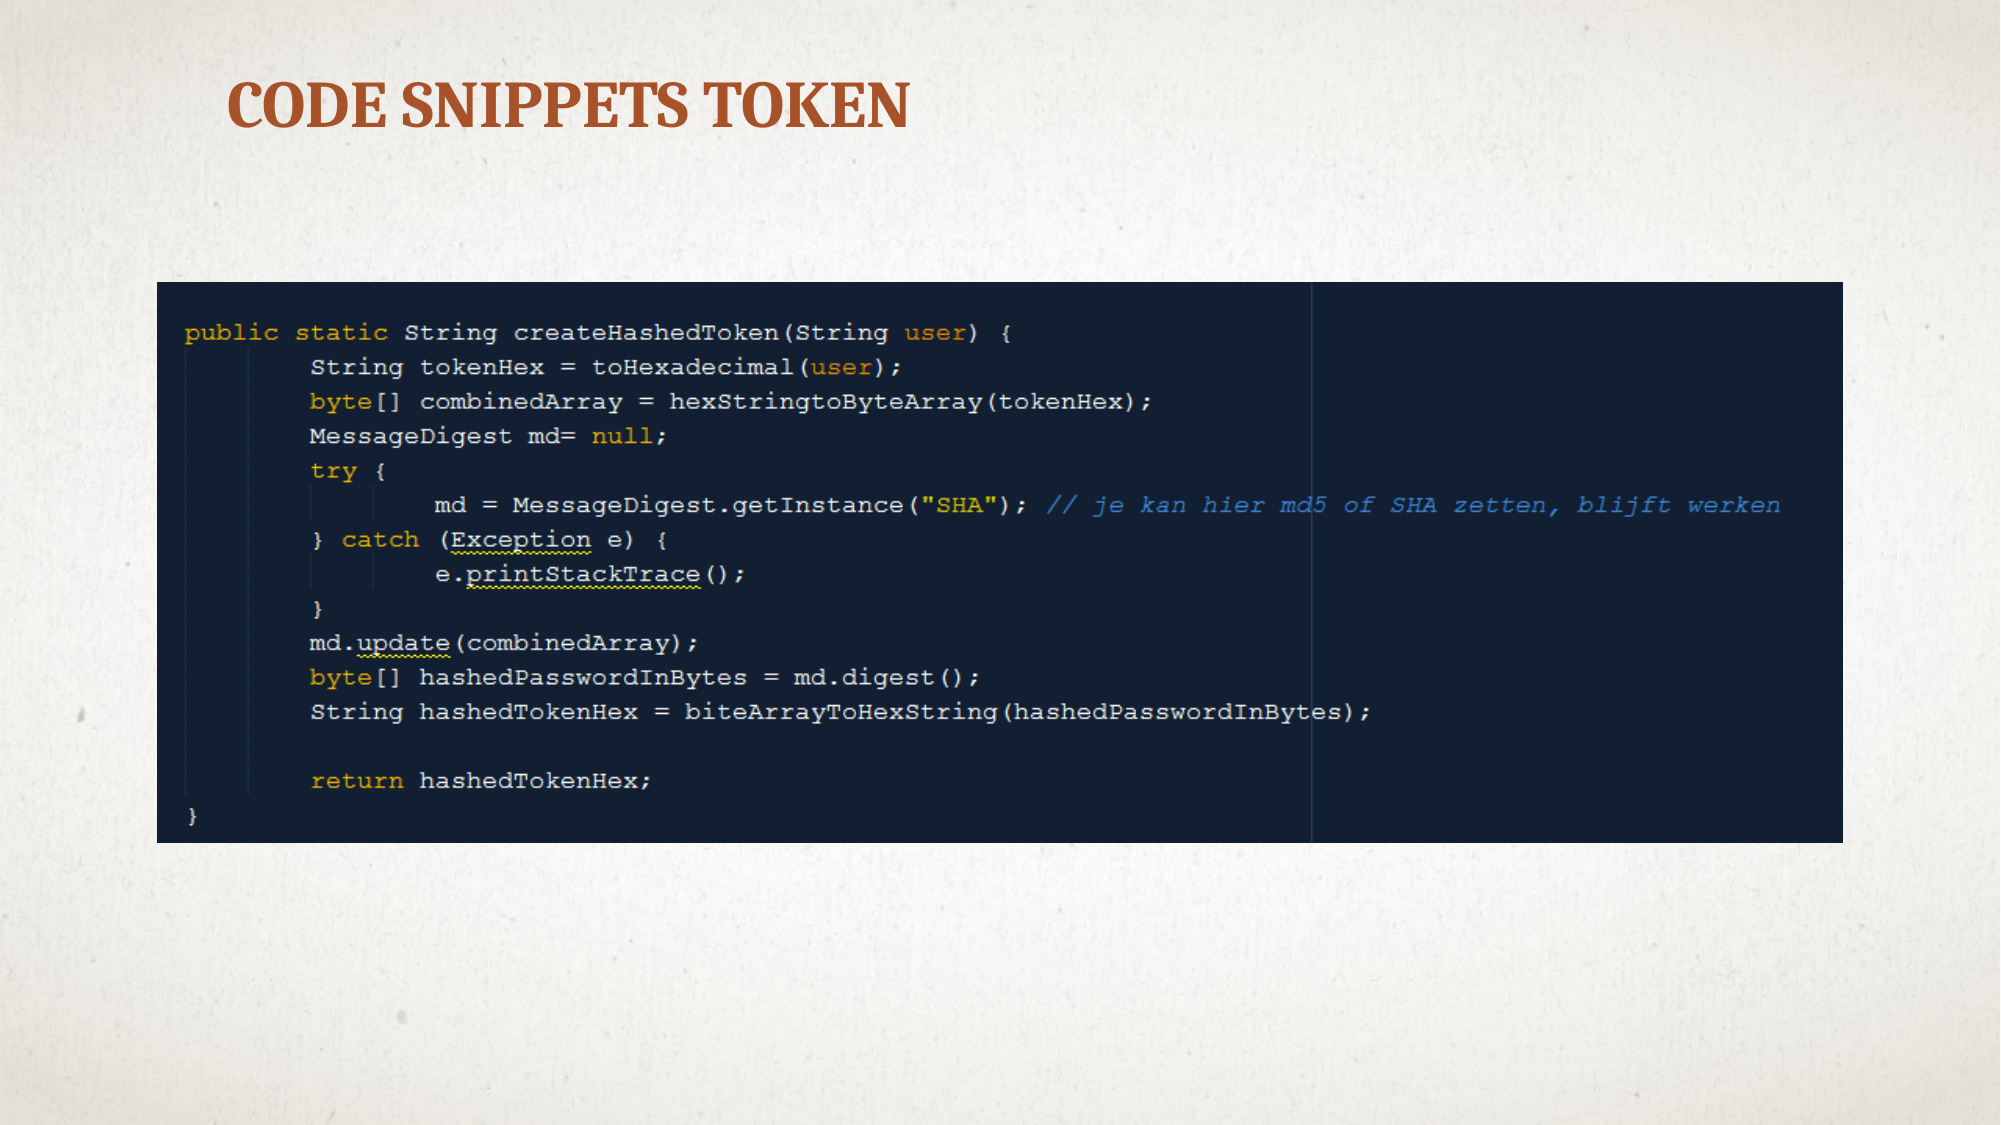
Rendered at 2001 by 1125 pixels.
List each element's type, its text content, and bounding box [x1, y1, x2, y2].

picture [0, 0, 2001, 1125]
text_box Code snippets token [212, 62, 1788, 162]
